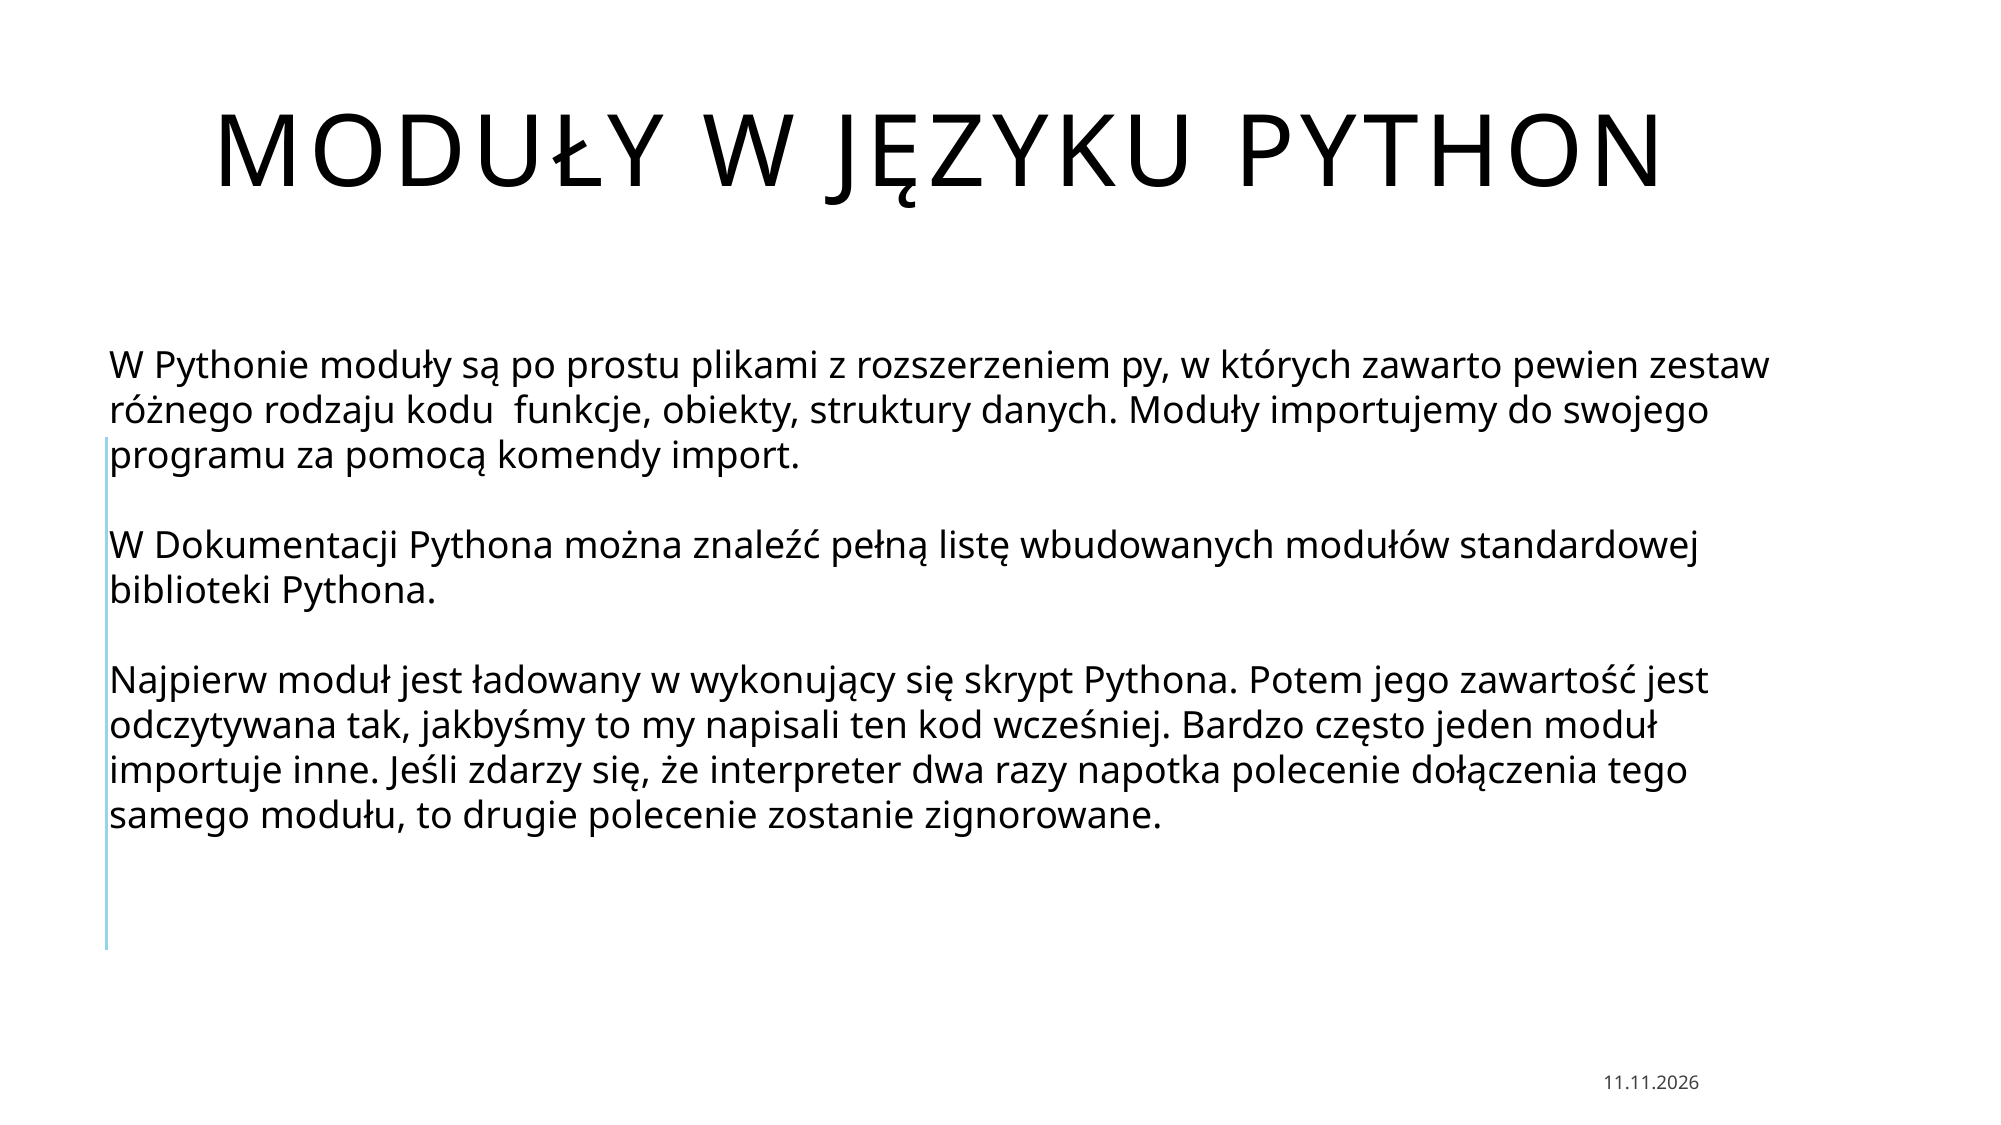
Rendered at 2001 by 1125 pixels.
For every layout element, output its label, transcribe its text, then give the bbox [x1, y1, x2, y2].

title Moduły w języku python [212, 99, 1824, 306]
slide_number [1247, 1053, 1715, 1114]
text_box W Pythonie moduły są po prostu plikami z rozszerzeniem py, w których zawarto pewien zestaw różnego rodzaju kodu funkcje, obiekty, struktury danych. Moduły importujemy do swojego programu za pomocą komendy import. W Dokumentacji Pythona można znaleźć pełną listę wbudowanych modułów standardowej biblioteki Pythona. Najpierw moduł jest ładowany w wykonujący się skrypt Pythona. Potem jego zawartość jest odczytywana tak, jakbyśmy to my napisali ten kod wcześniej. Bardzo często jeden moduł importuje inne. Jeśli zdarzy się, że interpreter dwa razy napotka polecenie dołączenia tego samego modułu, to drugie polecenie zostanie zignorowane. [94, 333, 1847, 844]
